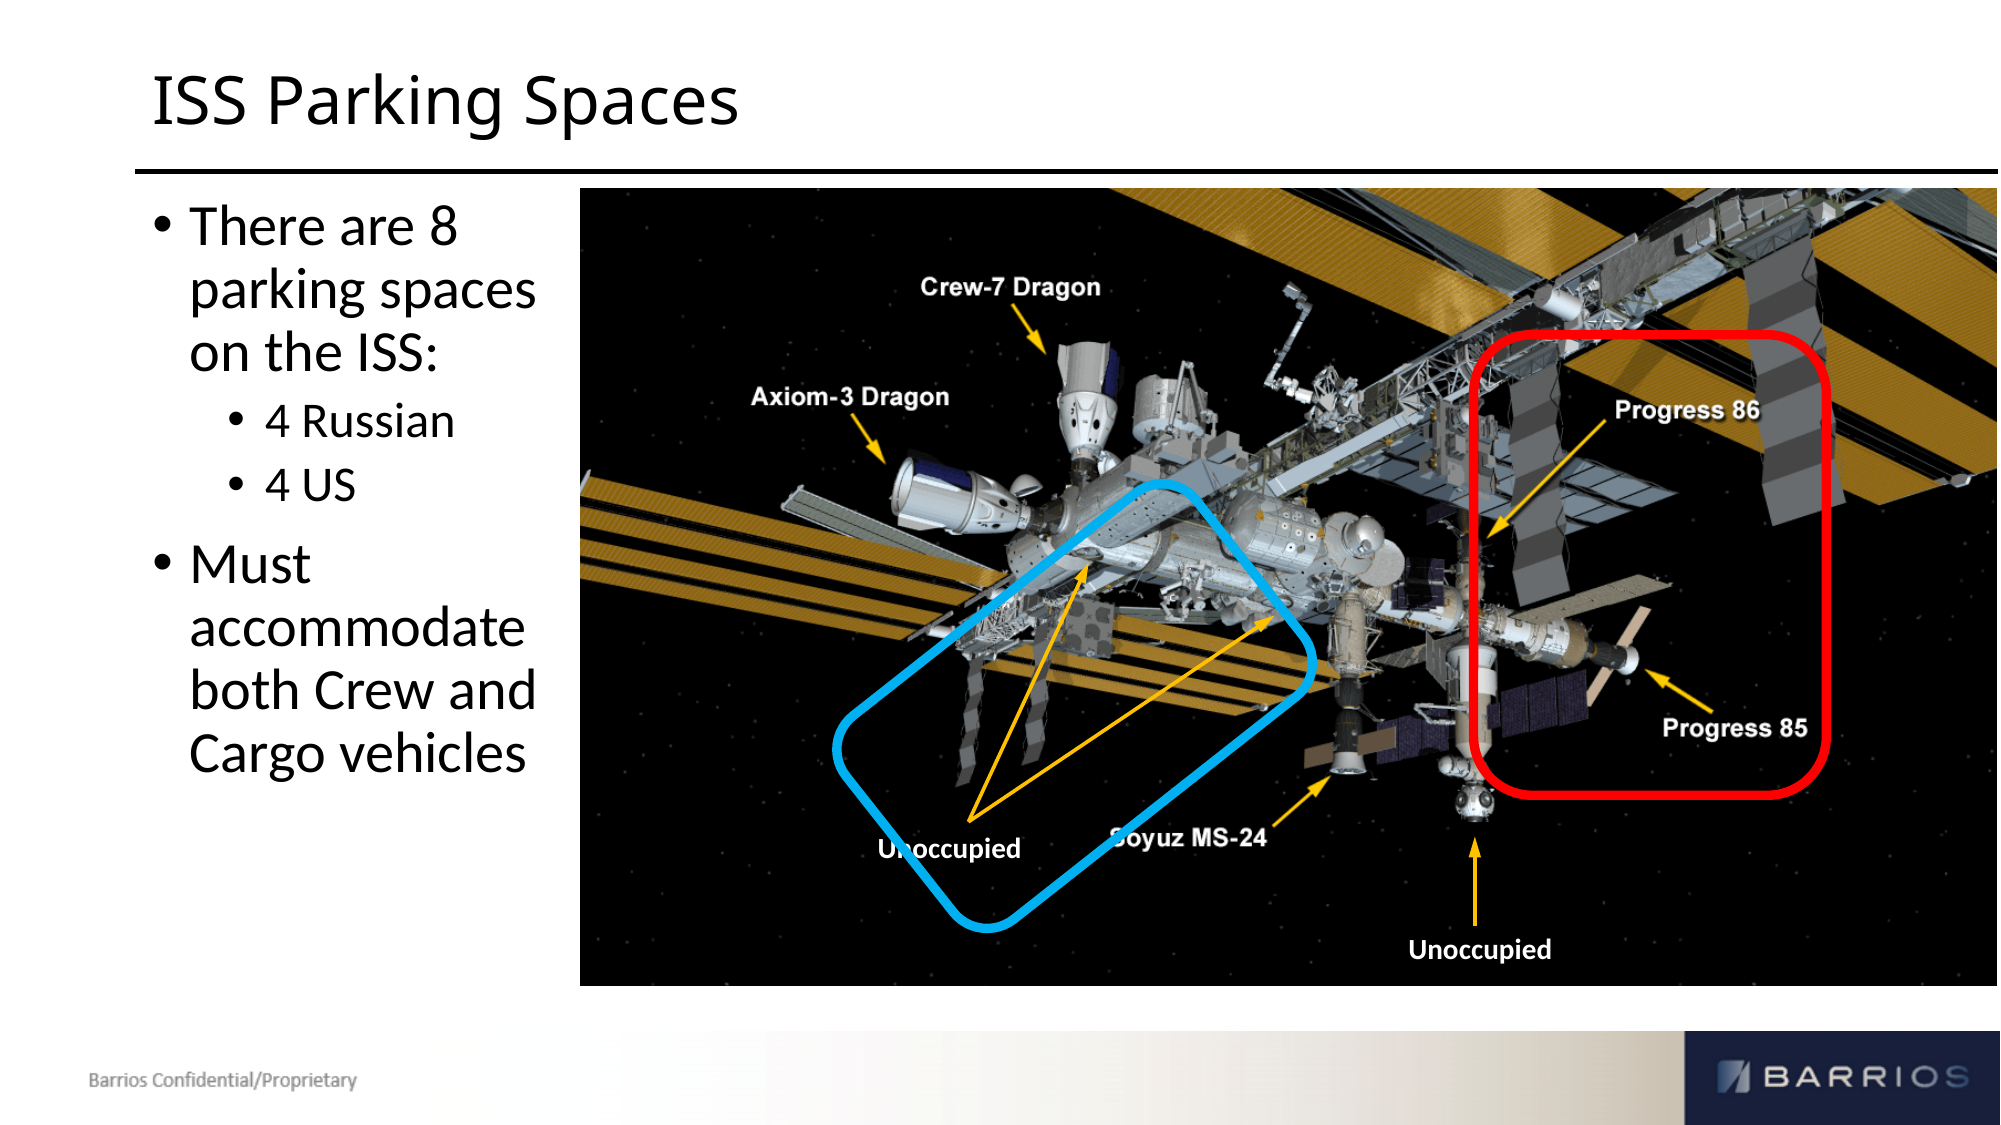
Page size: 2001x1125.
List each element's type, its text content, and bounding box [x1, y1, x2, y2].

title ISS Parking Spaces [137, 59, 1863, 148]
picture [0, 1031, 2000, 1125]
picture [580, 188, 1997, 986]
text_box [968, 615, 1275, 822]
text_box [968, 562, 1089, 615]
list There are 8 parking spaces on the ISS: 4 Russian 4 US Must accommodate both Crew and Cargo vehicles [137, 187, 584, 986]
